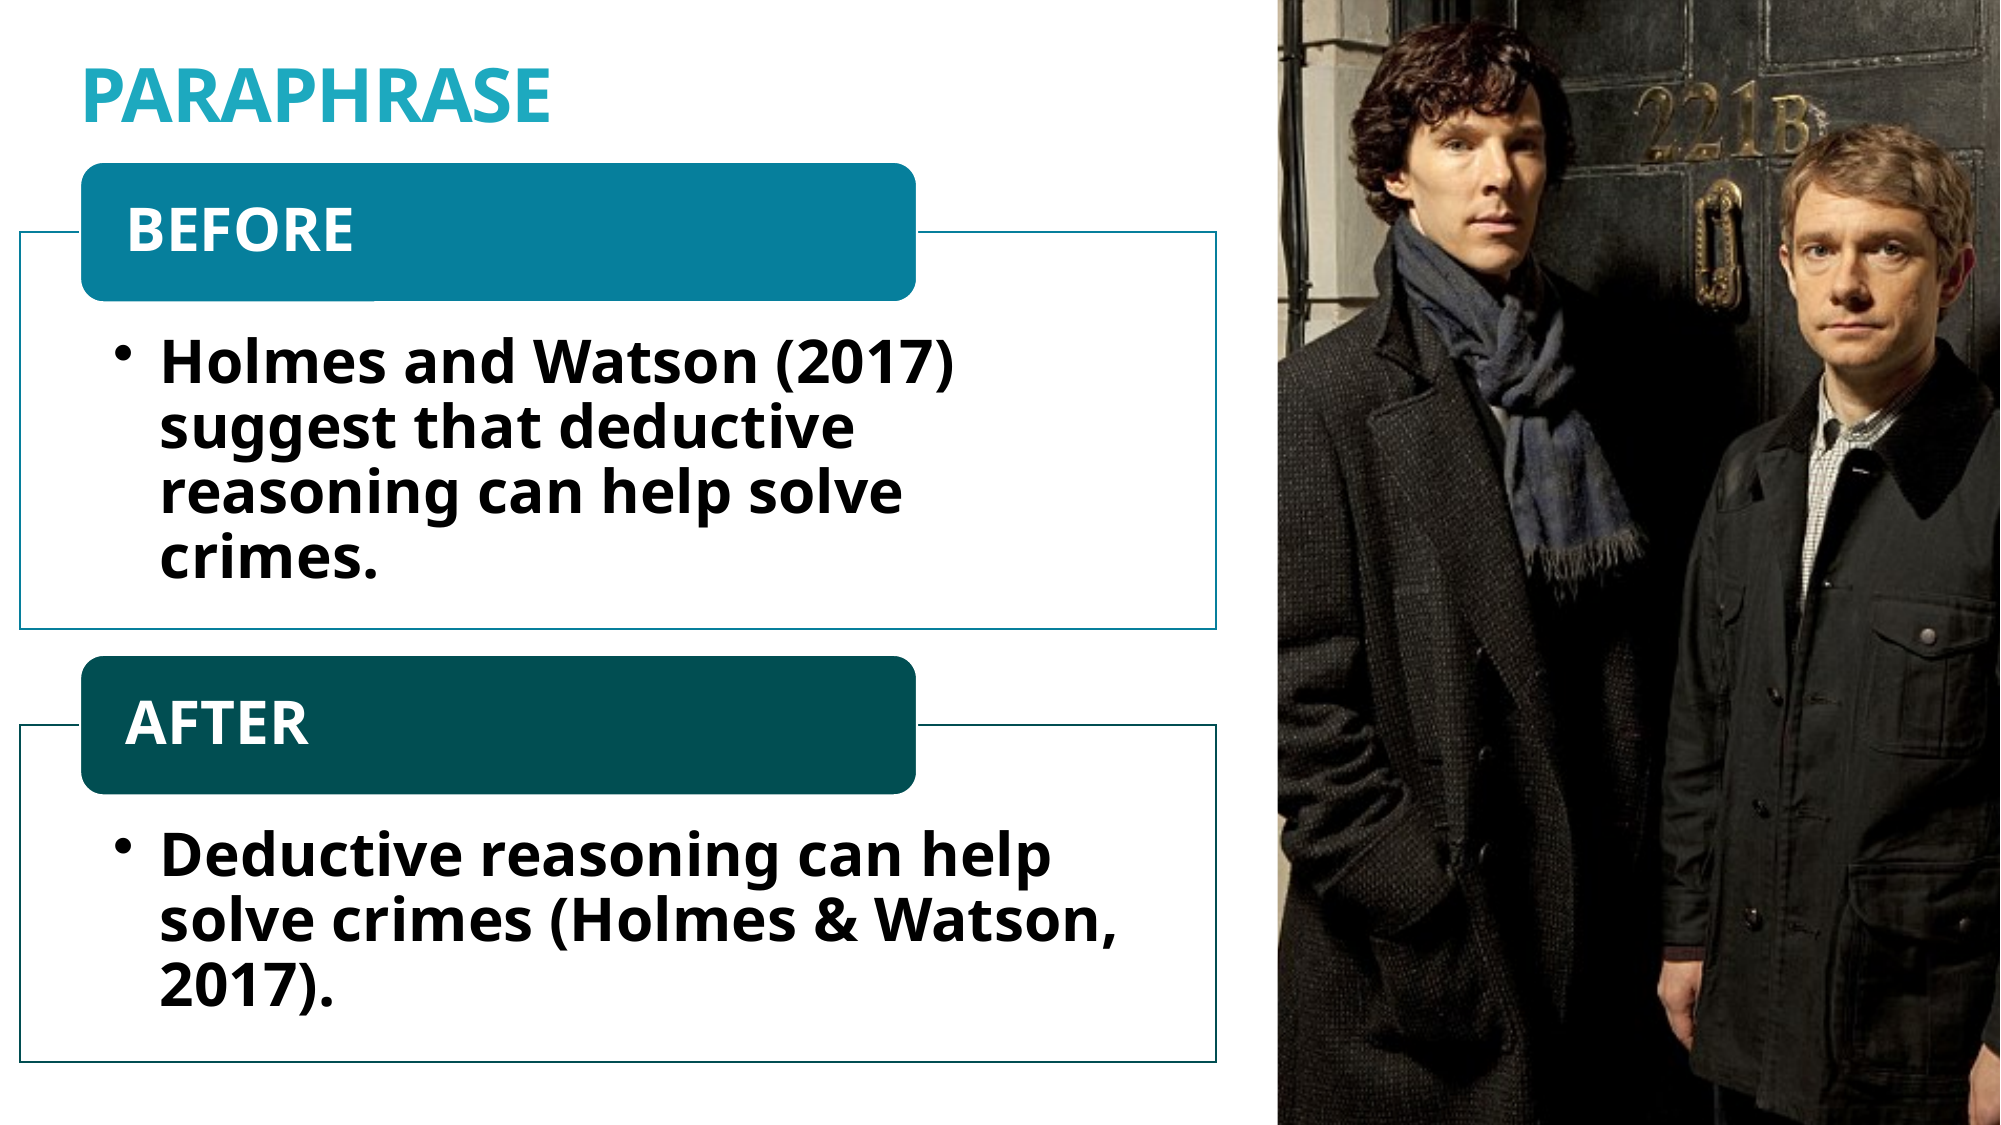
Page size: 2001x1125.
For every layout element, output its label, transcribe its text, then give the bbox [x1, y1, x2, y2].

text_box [20, 146, 1216, 1078]
text_box PARAPHRASE [65, 49, 914, 146]
picture [1277, 0, 2000, 1125]
